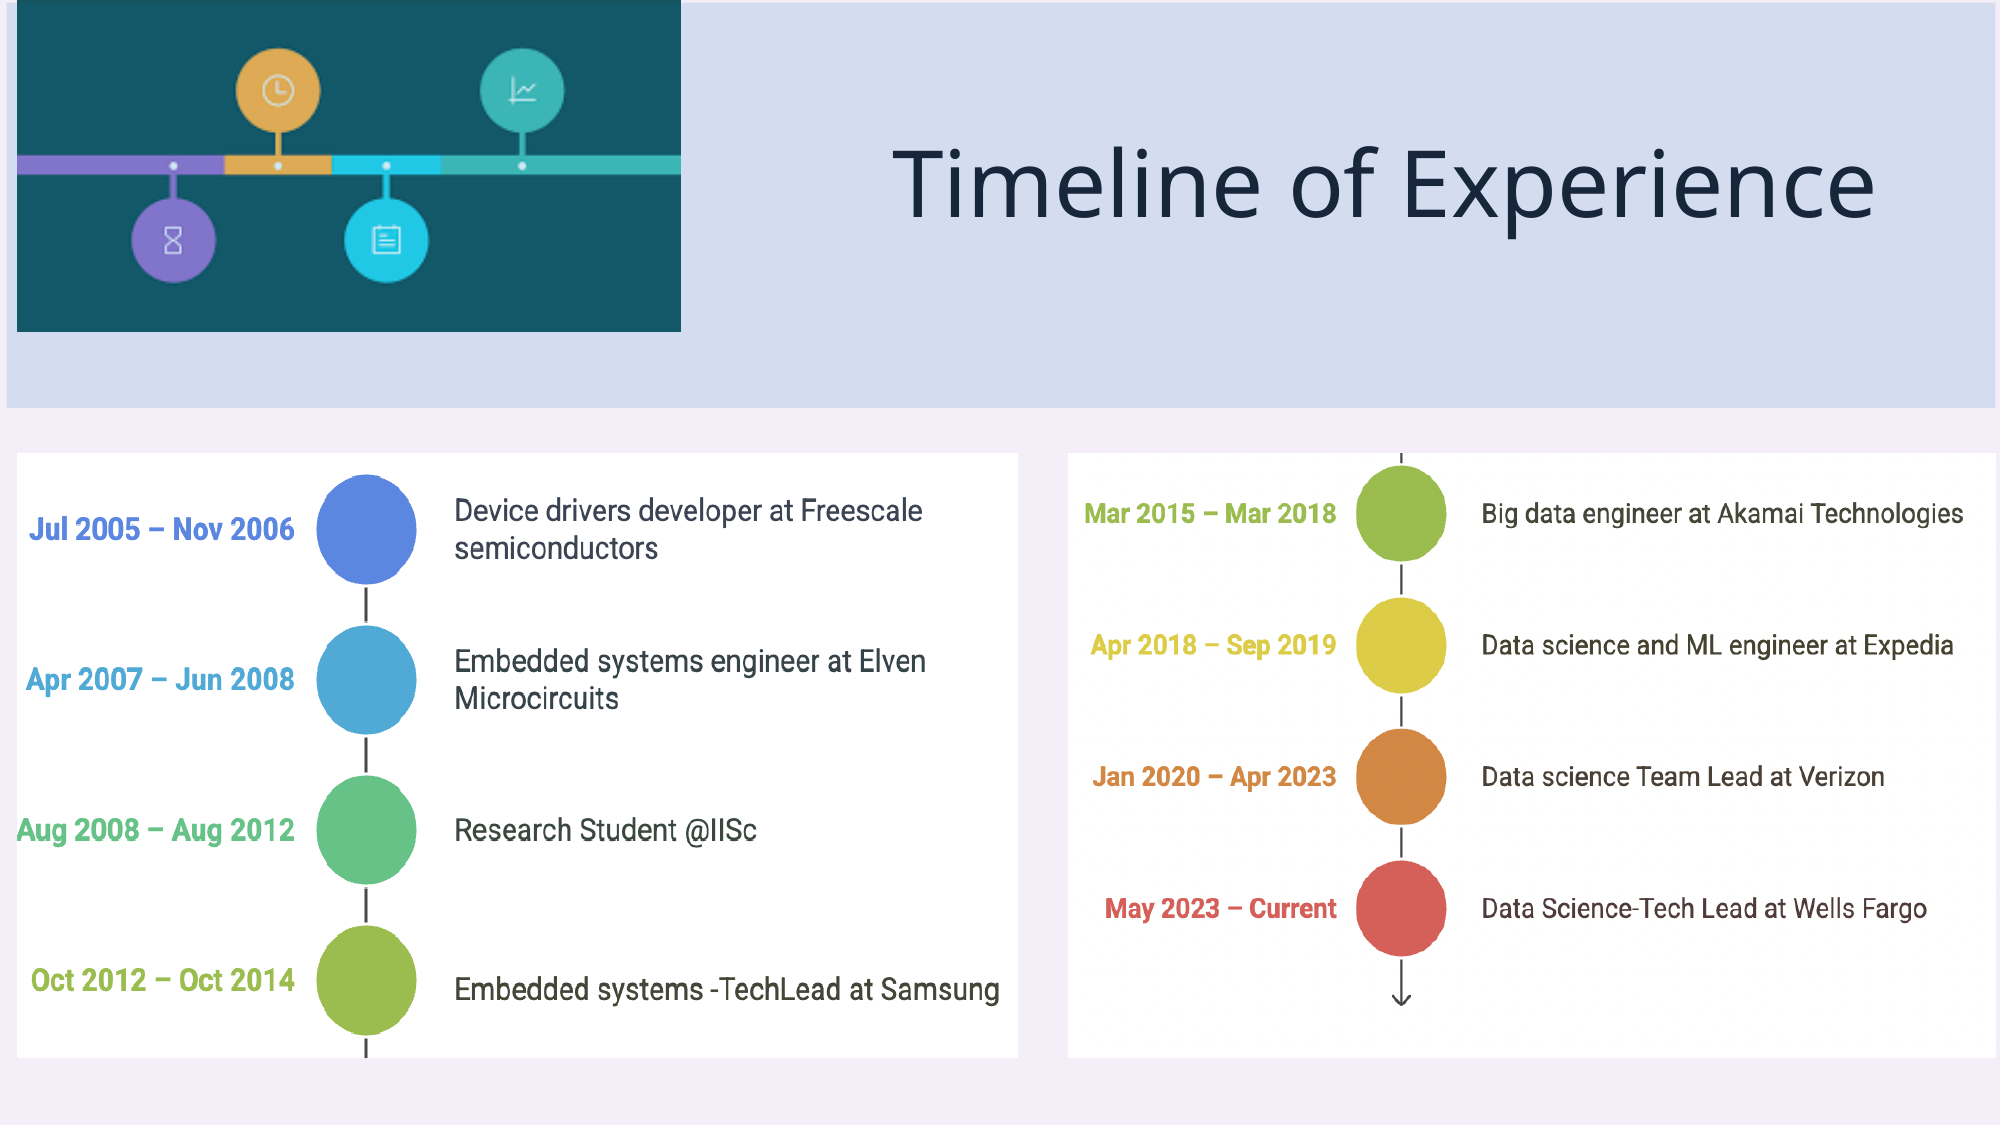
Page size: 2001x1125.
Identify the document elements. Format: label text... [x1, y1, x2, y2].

text_box Timeline of Experience [1996, 98, 2000, 215]
picture [17, 0, 681, 332]
picture [1067, 452, 1996, 1058]
picture [17, 452, 1018, 1058]
text_box [6, 2, 1996, 408]
